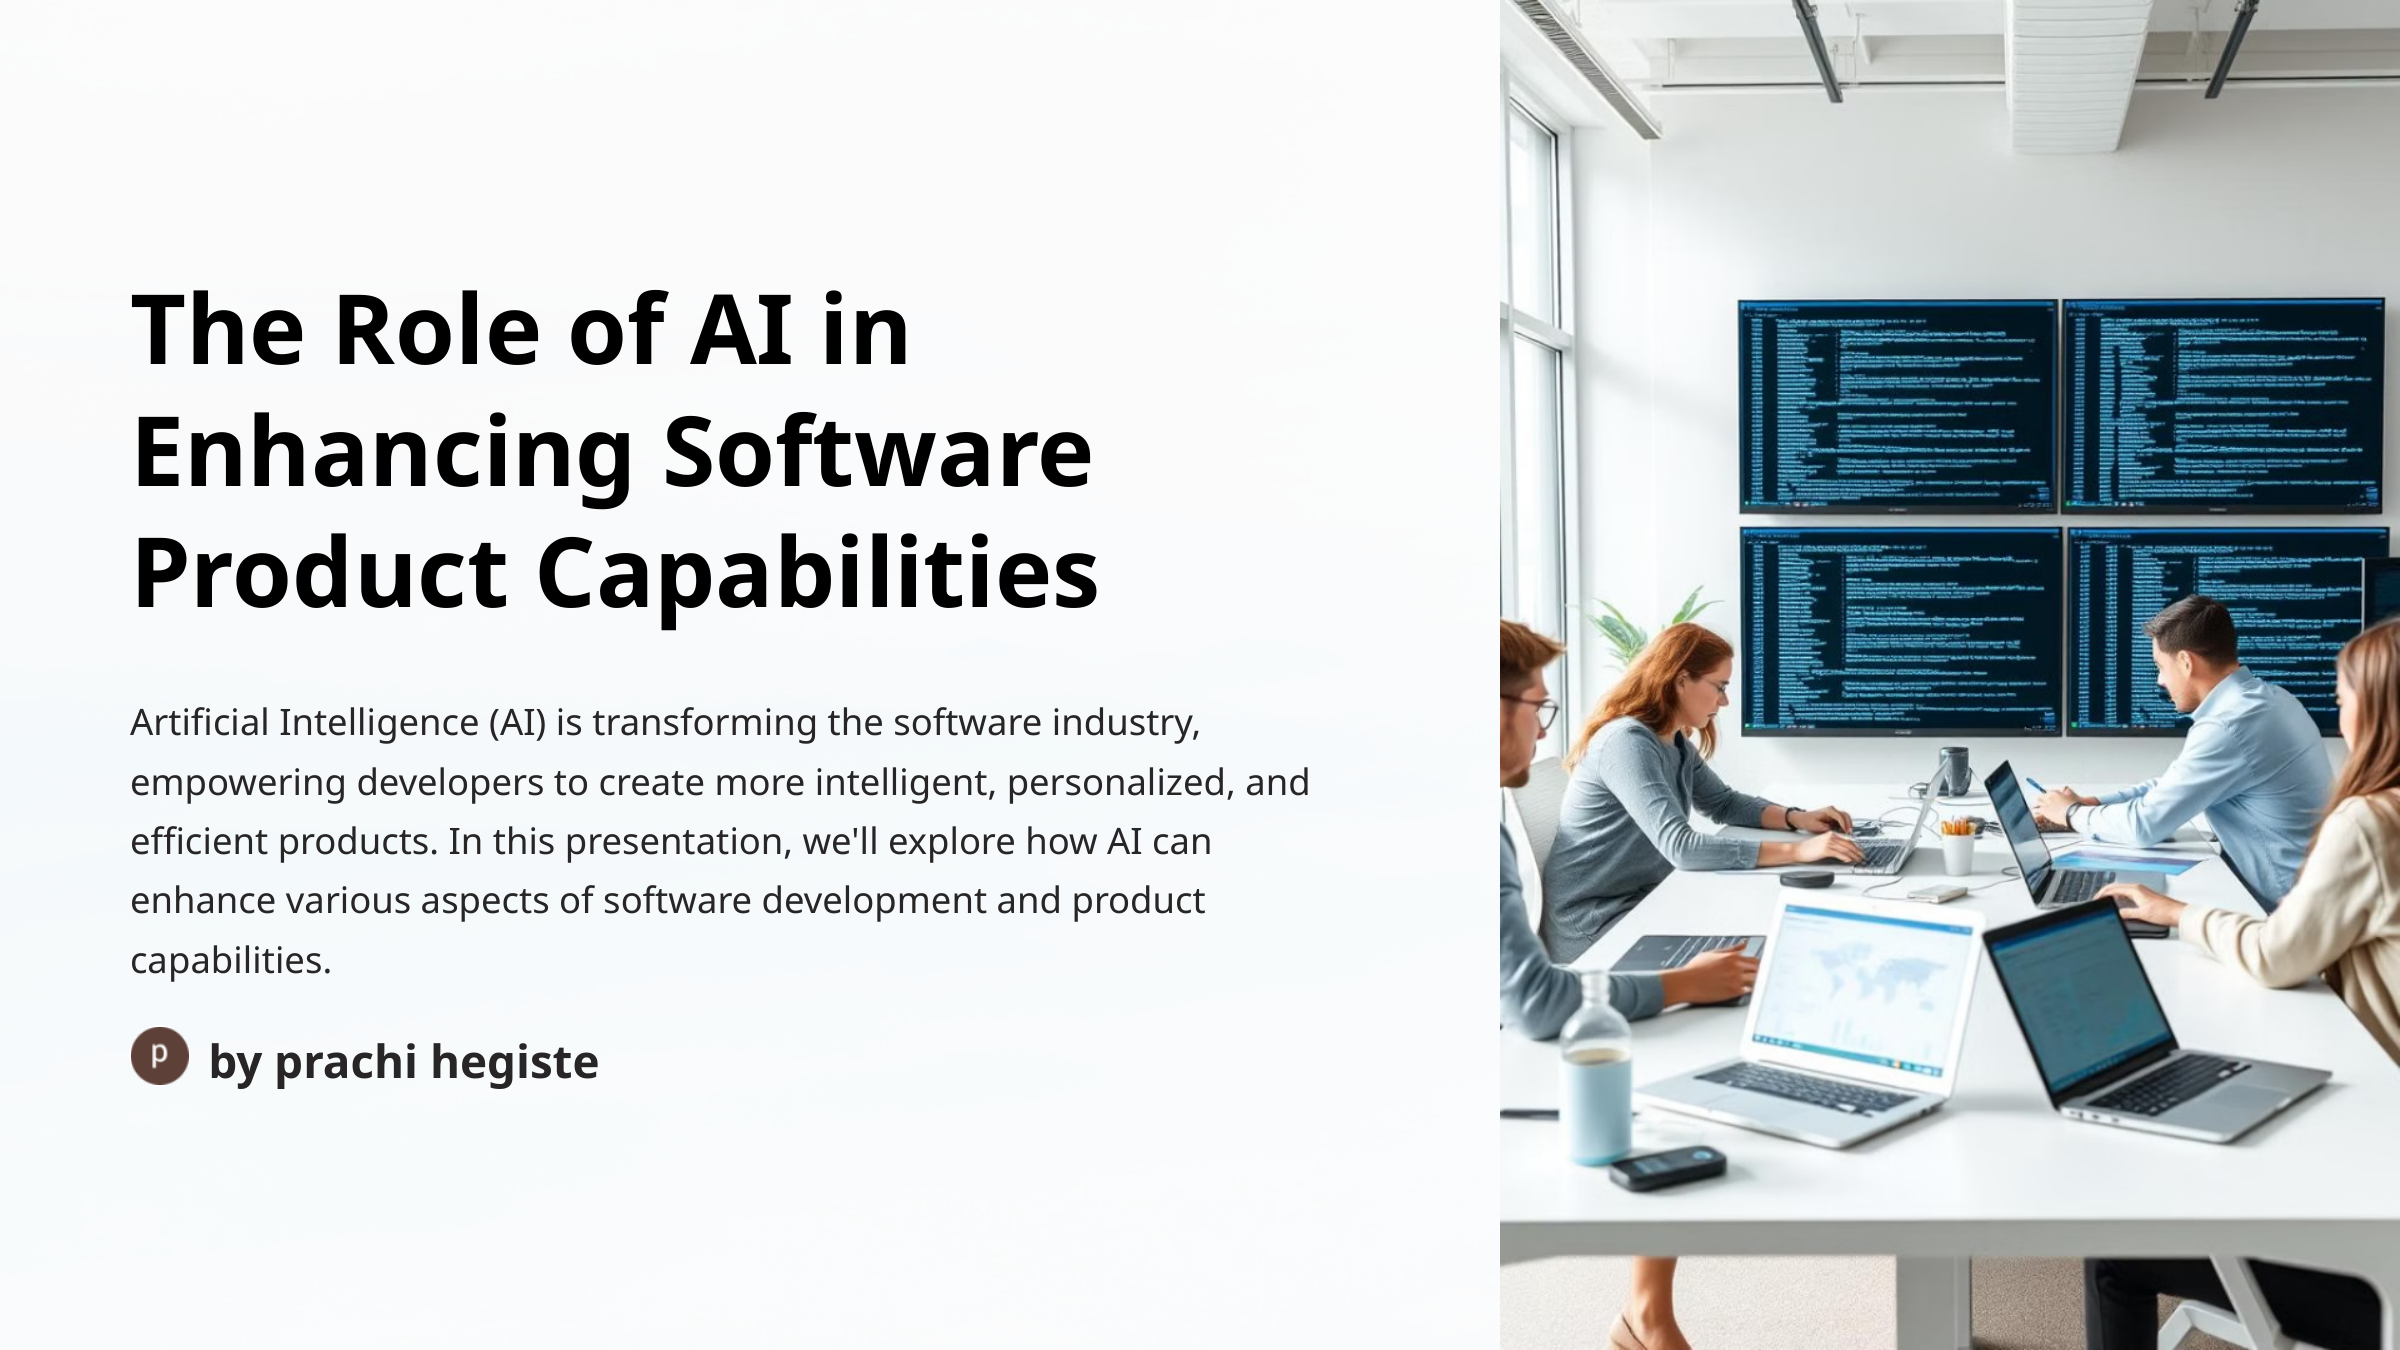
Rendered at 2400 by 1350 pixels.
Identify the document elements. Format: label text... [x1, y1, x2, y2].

text_box by prachi hegiste [208, 1023, 600, 1089]
picture [131, 1027, 189, 1085]
picture [1499, 0, 2400, 1350]
text_box The Role of AI in Enhancing Software Product Capabilities [130, 261, 1370, 628]
text_box Artificial Intelligence (AI) is transforming the software industry, empowering developers to create more intelligent, personalized, and efficient products. In this presentation, we'll explore how AI can enhance various aspects of software development and product capabilities. [130, 683, 1370, 982]
